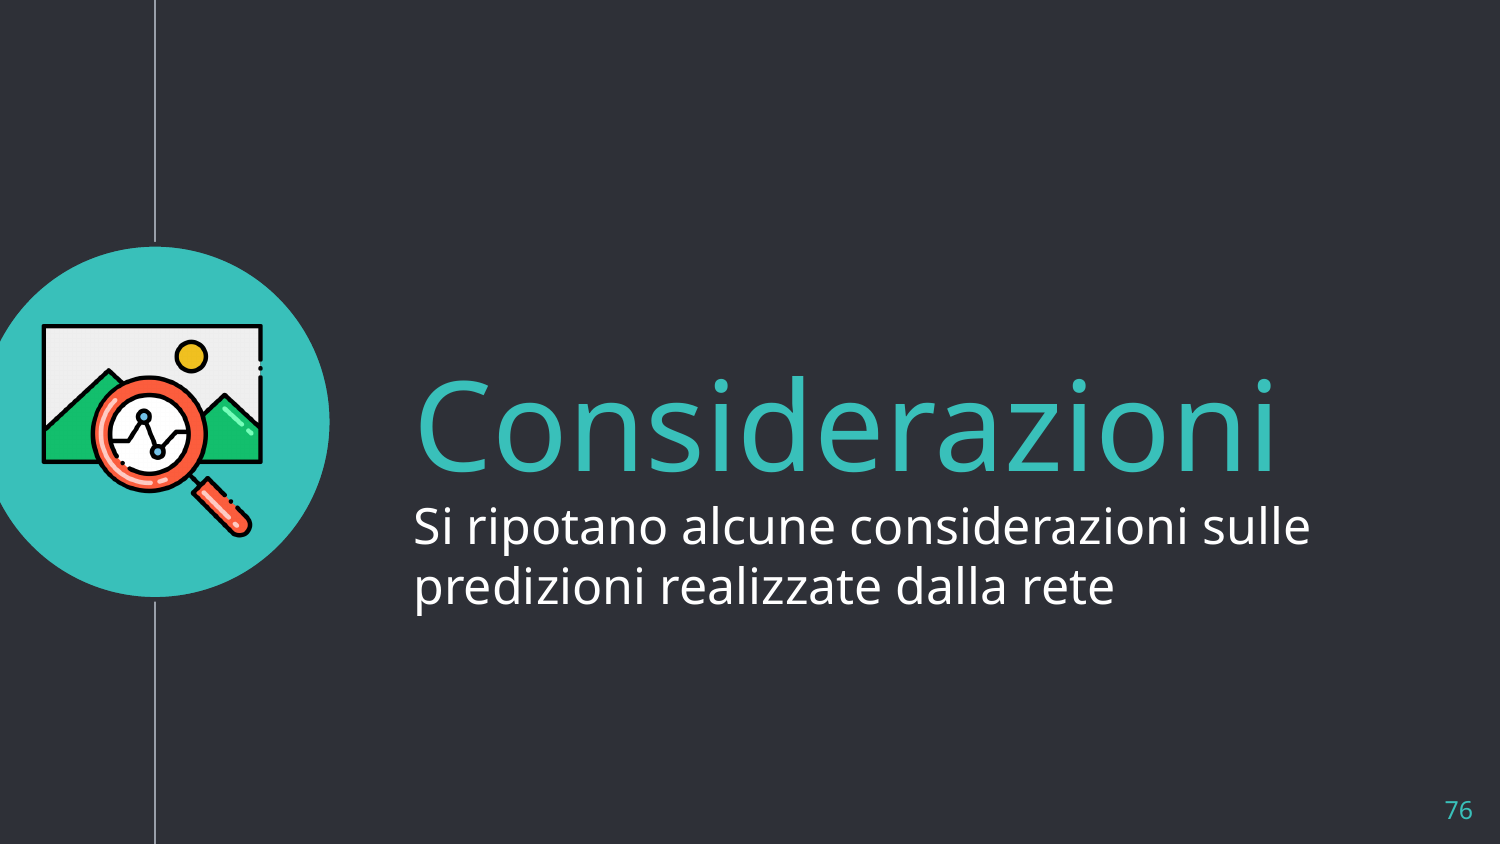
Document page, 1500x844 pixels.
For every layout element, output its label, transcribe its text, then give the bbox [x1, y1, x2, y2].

slide_number 76 [1398, 779, 1489, 832]
text_box [0, 244, 332, 600]
subtitle Si ripotano alcune considerazioni sulle predizioni realizzate dalla rete [398, 479, 1388, 609]
title Considerazioni [398, 326, 1388, 479]
picture [36, 315, 268, 547]
